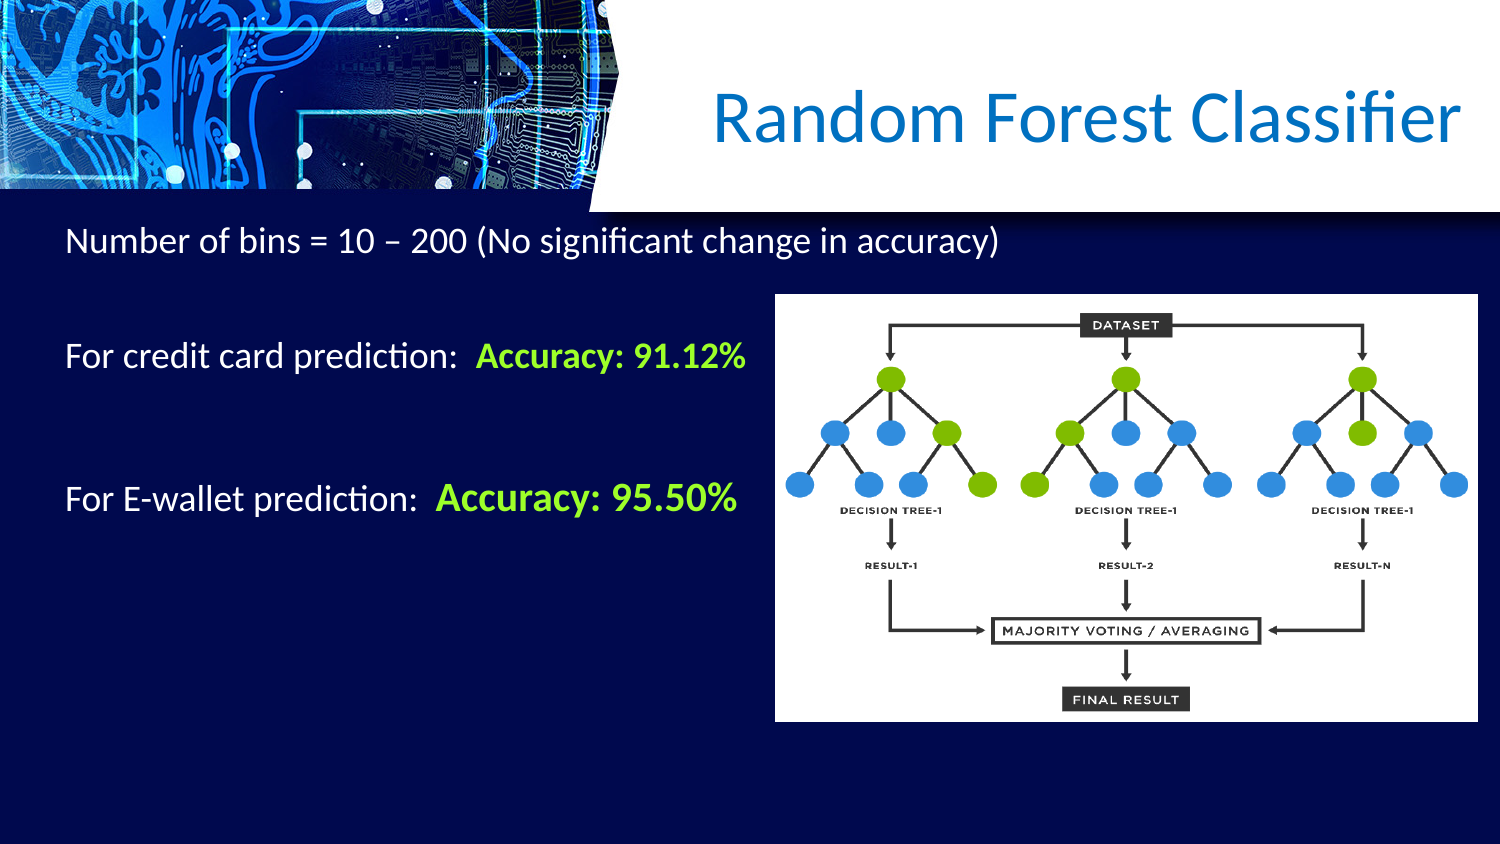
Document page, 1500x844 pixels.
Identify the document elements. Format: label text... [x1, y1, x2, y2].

text_box Random Forest Classifier [656, 60, 1478, 166]
text_box For E-wallet prediction: Accuracy: 95.50% [50, 461, 770, 527]
text_box Number of bins = 10 – 200 (No significant change in accuracy) [50, 208, 1143, 269]
text_box For credit card prediction: Accuracy: 91.12% [50, 323, 770, 383]
picture [0, 0, 1500, 844]
